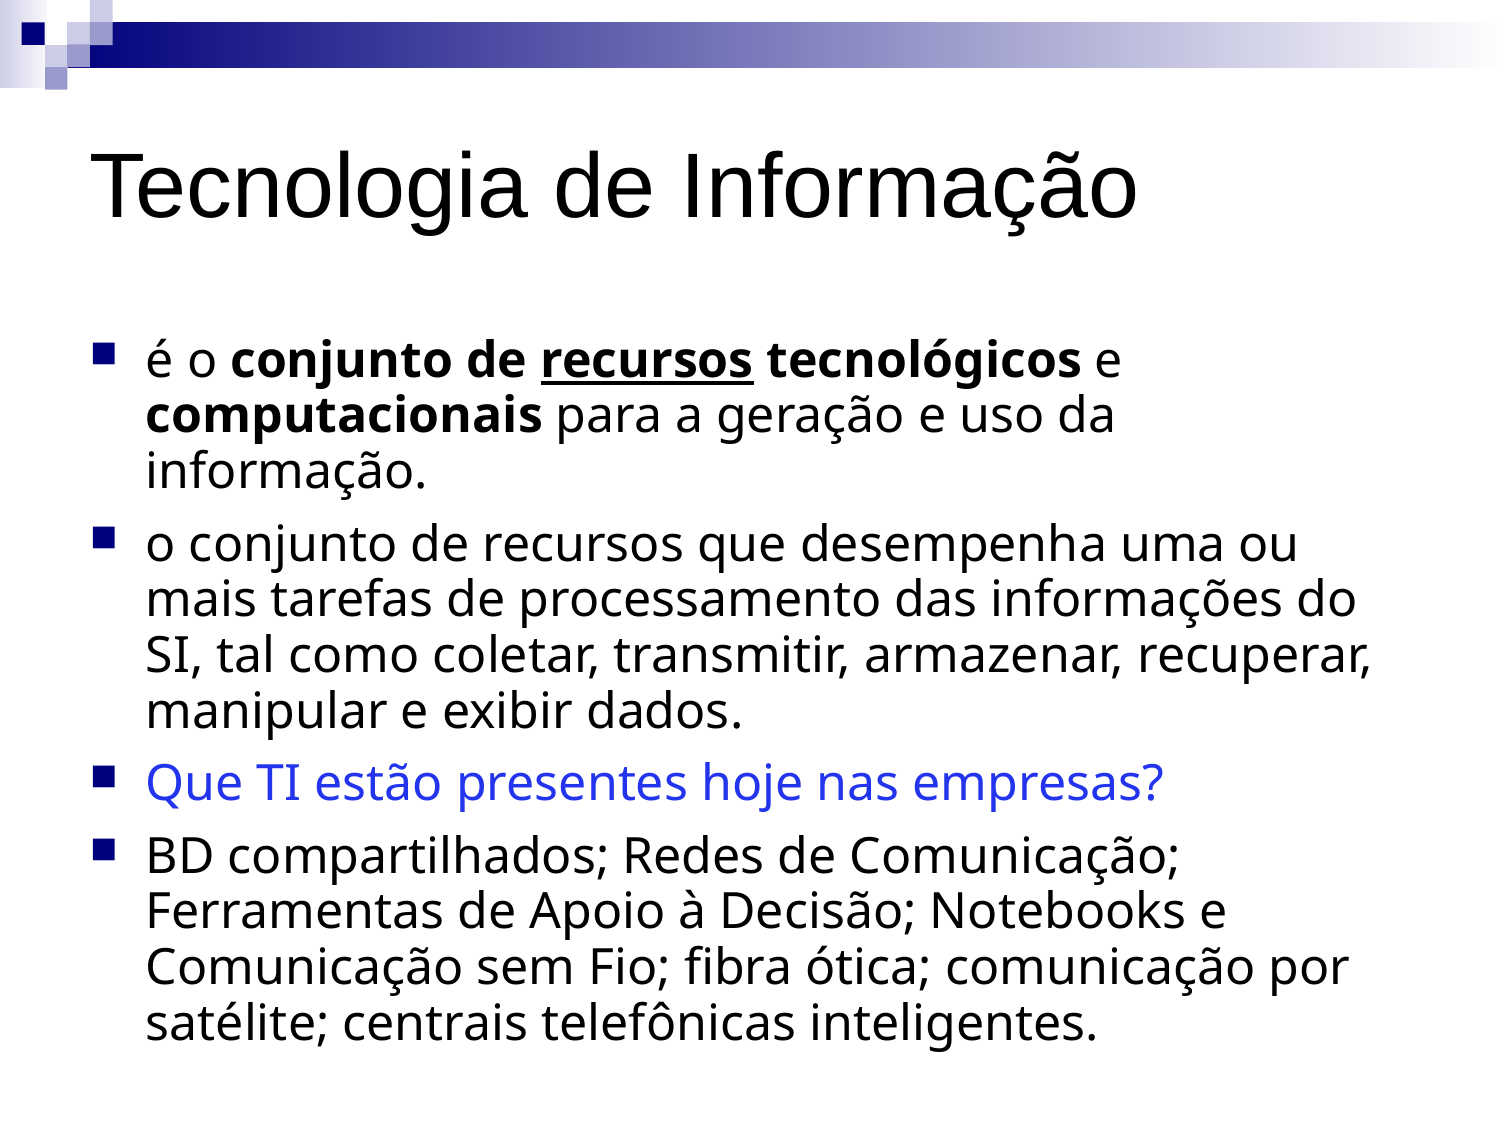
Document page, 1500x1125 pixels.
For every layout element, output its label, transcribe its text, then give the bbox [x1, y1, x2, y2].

list é o conjunto de recursos tecnológicos e computacionais para a geração e uso da informação. o conjunto de recursos que desempenha uma ou mais tarefas de processamento das informações do SI, tal como coletar, transmitir, armazenar, recuperar, manipular e exibir dados. Que TI estão presentes hoje nas empresas? BD compartilhados; Redes de Comunicação; Ferramentas de Apoio à Decisão; Notebooks e Comunicação sem Fio; fibra ótica; comunicação por satélite; centrais telefônicas inteligentes. [74, 324, 1425, 1020]
title Tecnologia de Informação [74, 69, 1425, 306]
